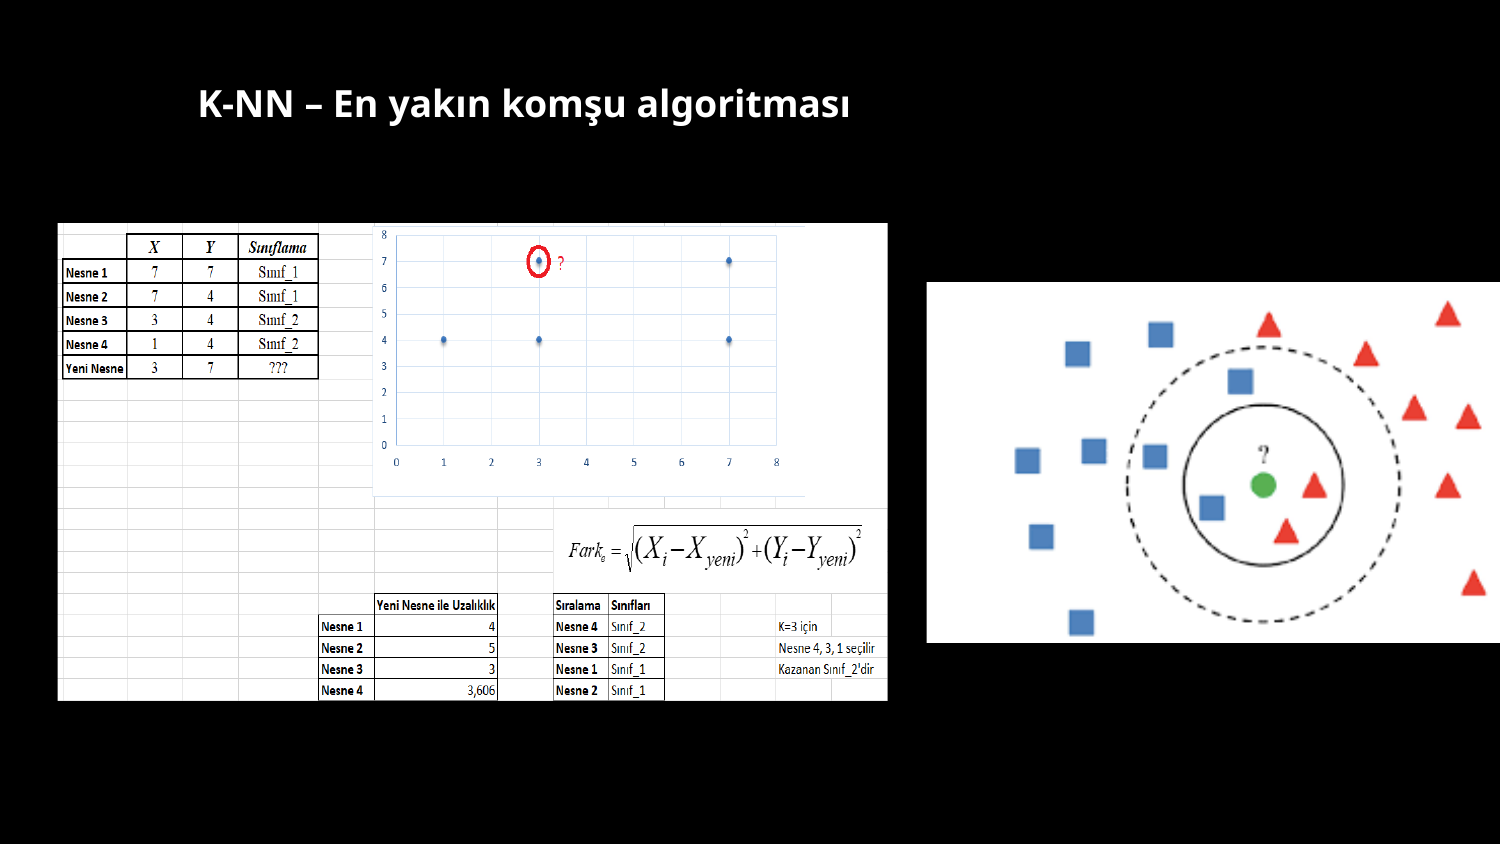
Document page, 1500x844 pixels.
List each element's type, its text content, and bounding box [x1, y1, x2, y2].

text_box [926, 282, 1500, 643]
text_box [57, 223, 888, 701]
text_box K-NN – En yakın komşu algoritması [195, 78, 1184, 126]
